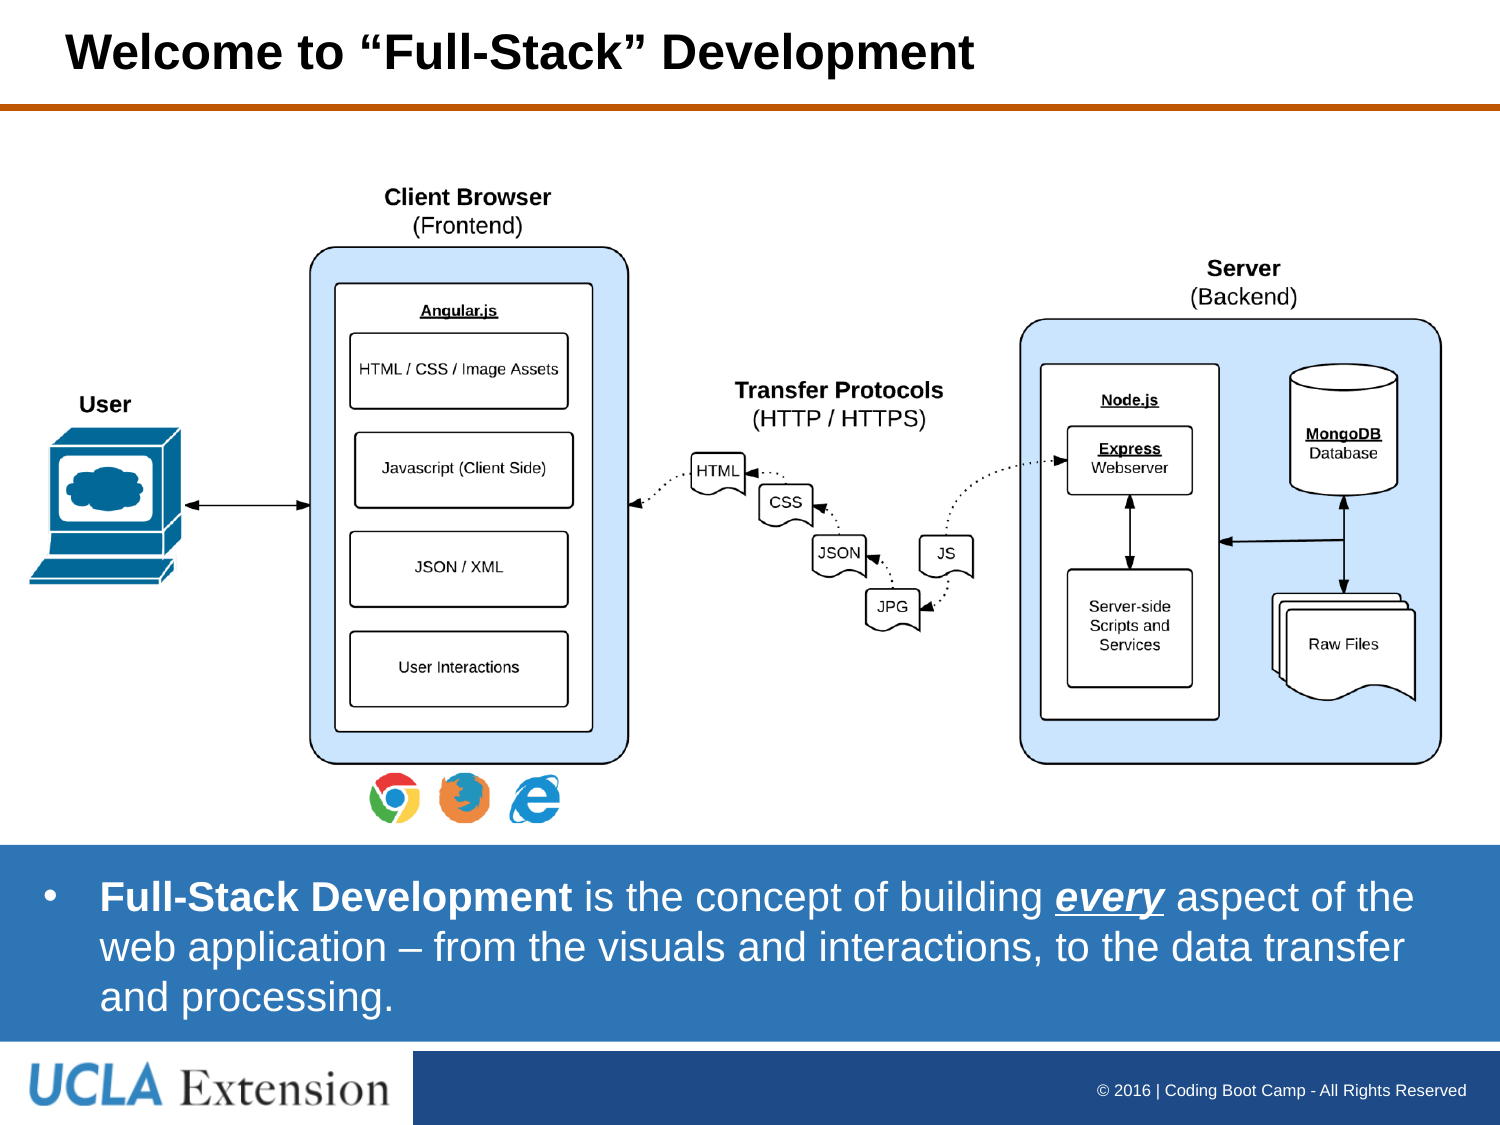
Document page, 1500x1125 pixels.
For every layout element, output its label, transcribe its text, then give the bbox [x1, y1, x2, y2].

picture [24, 1047, 396, 1118]
text_box [0, 844, 1500, 1043]
title Welcome to “Full-Stack” Development [50, 0, 1050, 108]
text_box Full-Stack Development is the concept of building every aspect of the web application – from the visuals and interactions, to the data transfer and processing. [28, 862, 1472, 1028]
picture [9, 161, 1478, 853]
